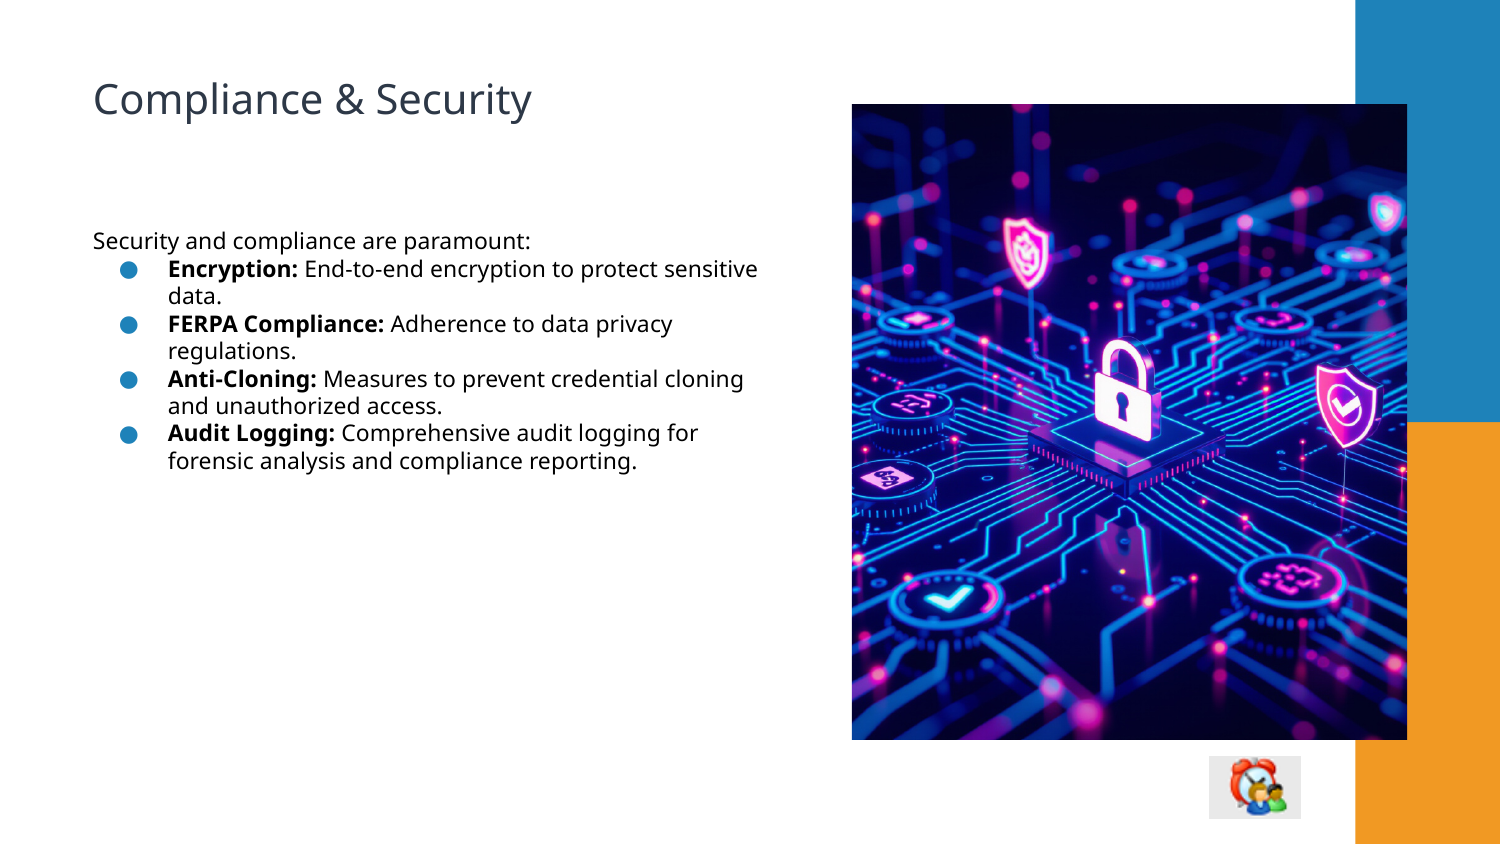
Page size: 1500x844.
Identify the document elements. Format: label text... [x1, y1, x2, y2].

title Compliance & Security [92, 72, 765, 147]
list Security and compliance are paramount: Encryption: End-to-end encryption to protect sensitive data. FERPA Compliance: Adherence to data privacy regulations. Anti-Cloning: Measures to prevent credential cloning and unauthorized access. Audit Logging: Comprehensive audit logging for forensic analysis and compliance reporting. [92, 226, 765, 765]
picture [851, 103, 1408, 740]
picture [1209, 756, 1301, 820]
